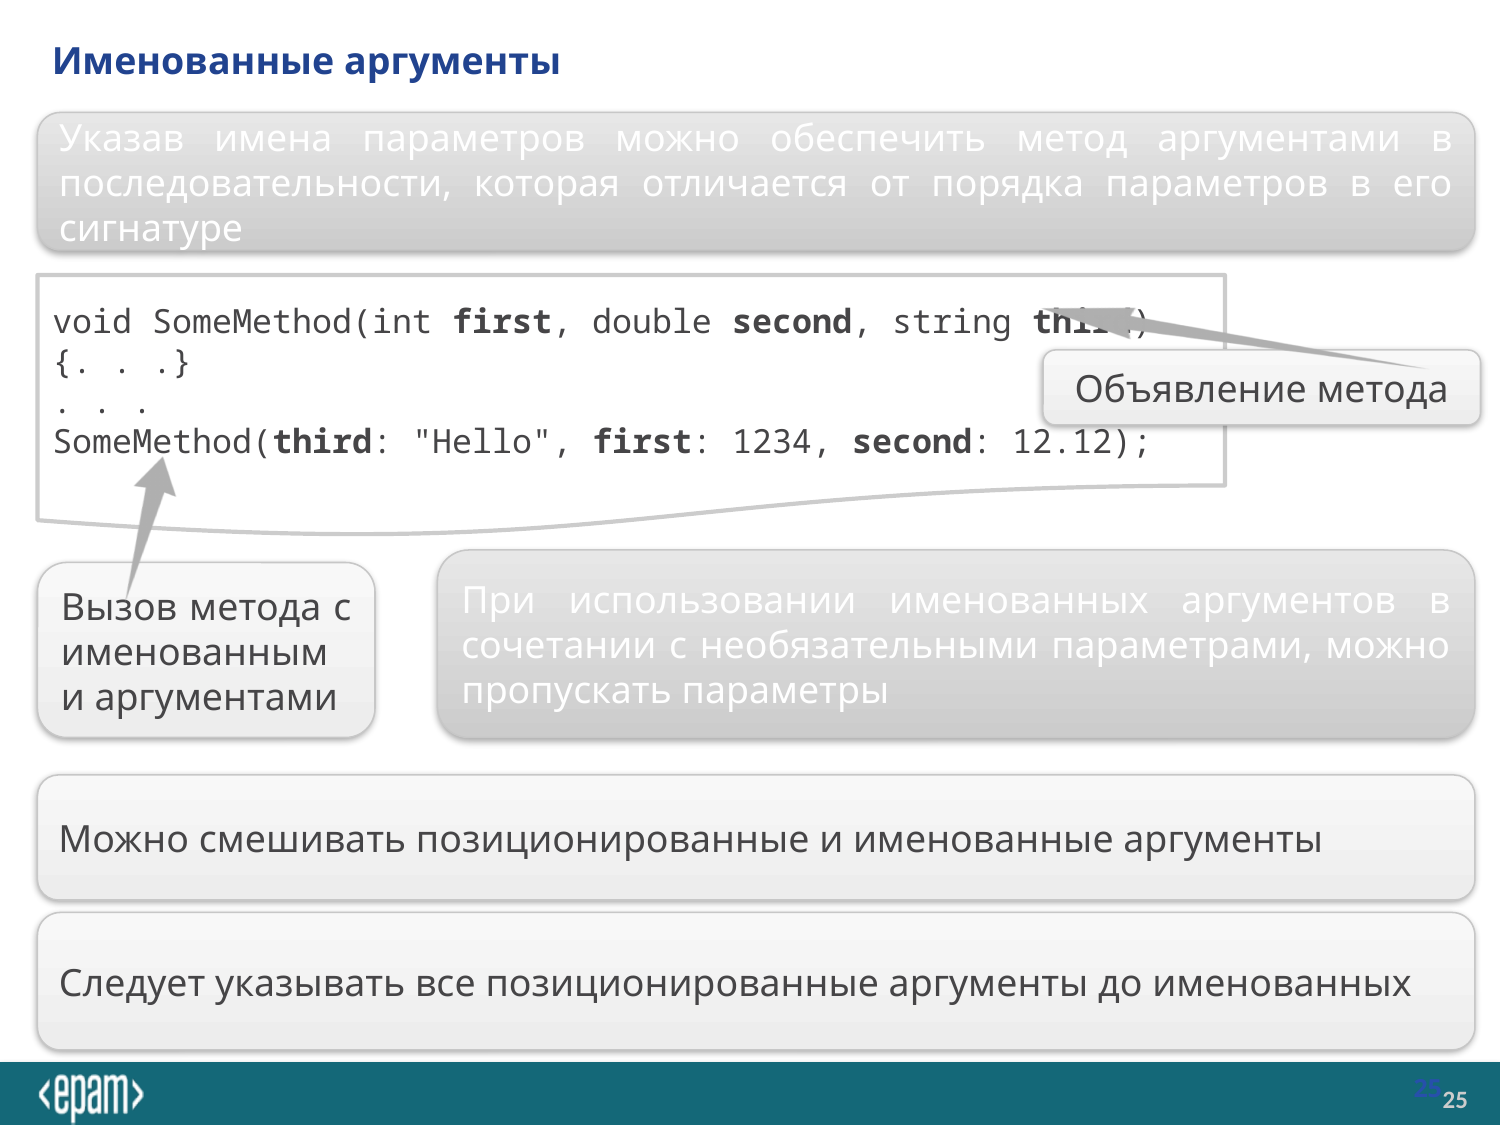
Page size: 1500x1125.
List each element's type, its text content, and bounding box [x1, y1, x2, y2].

picture [38, 1074, 144, 1125]
text_box Вызов метода с именованными аргументами [36, 561, 376, 739]
picture [1035, 320, 1442, 359]
title Именованные аргументы [37, 29, 1469, 90]
text_box void SomeMethod(int first, double second, string third) {. . .} . . . SomeMethod(third: "Hello", first: 1234, second: 12.12); [35, 272, 1228, 537]
text_box При использовании именованных аргументов в сочетании с необязательными параметрами, можно пропускать параметры [436, 549, 1476, 739]
text_box Следует указывать все позиционированные аргументы до именованных [36, 911, 1476, 1051]
text_box Можно смешивать позиционированные и именованные аргументы [36, 774, 1476, 901]
text_box Указав имена параметров можно обеспечить метод аргументами в последовательности, которая отличается от порядка параметров в его сигнатуре [36, 111, 1476, 251]
text_box Объявление метода [1042, 349, 1482, 426]
picture [66, 505, 222, 557]
